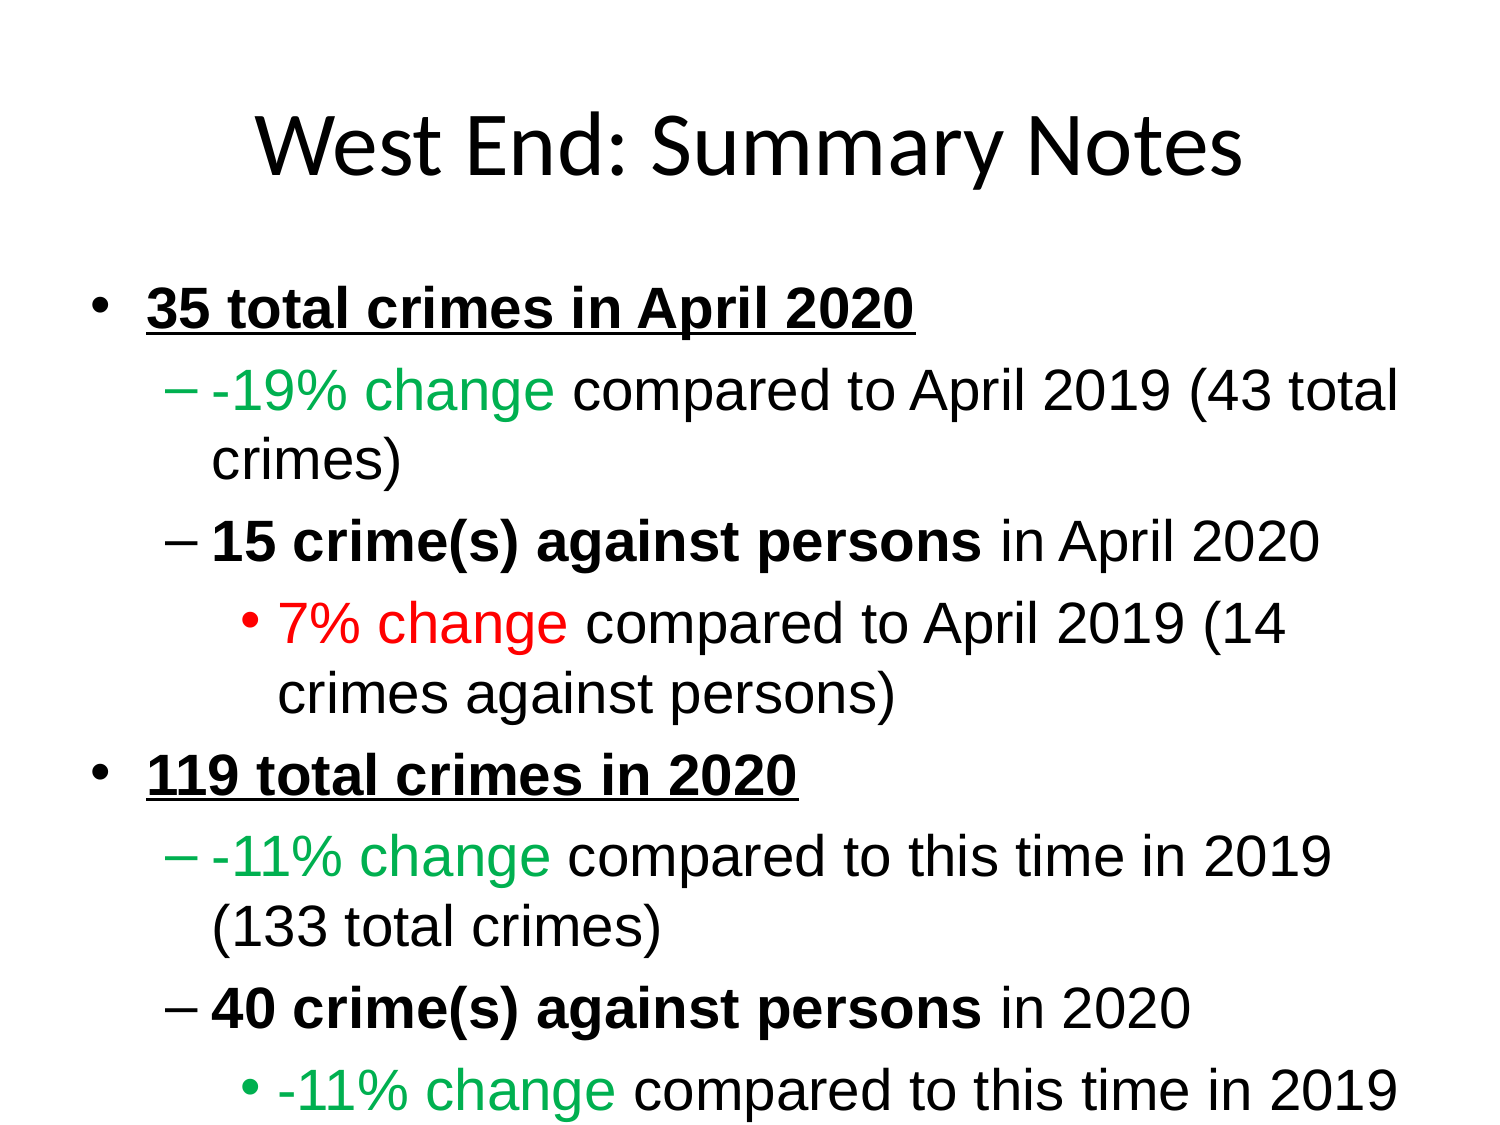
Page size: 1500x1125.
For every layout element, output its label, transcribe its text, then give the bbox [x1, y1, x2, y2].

title West End: Summary Notes [75, 45, 1425, 233]
list 35 total crimes in April 2020 -19% change compared to April 2019 (43 total crimes) 15 crime(s) against persons in April 2020 7% change compared to April 2019 (14 crimes against persons) 119 total crimes in 2020 -11% change compared to this time in 2019 (133 total crimes) 40 crime(s) against persons in 2020 -11% change compared to this time in 2019 (45 crimes against persons) [75, 262, 1425, 1005]
